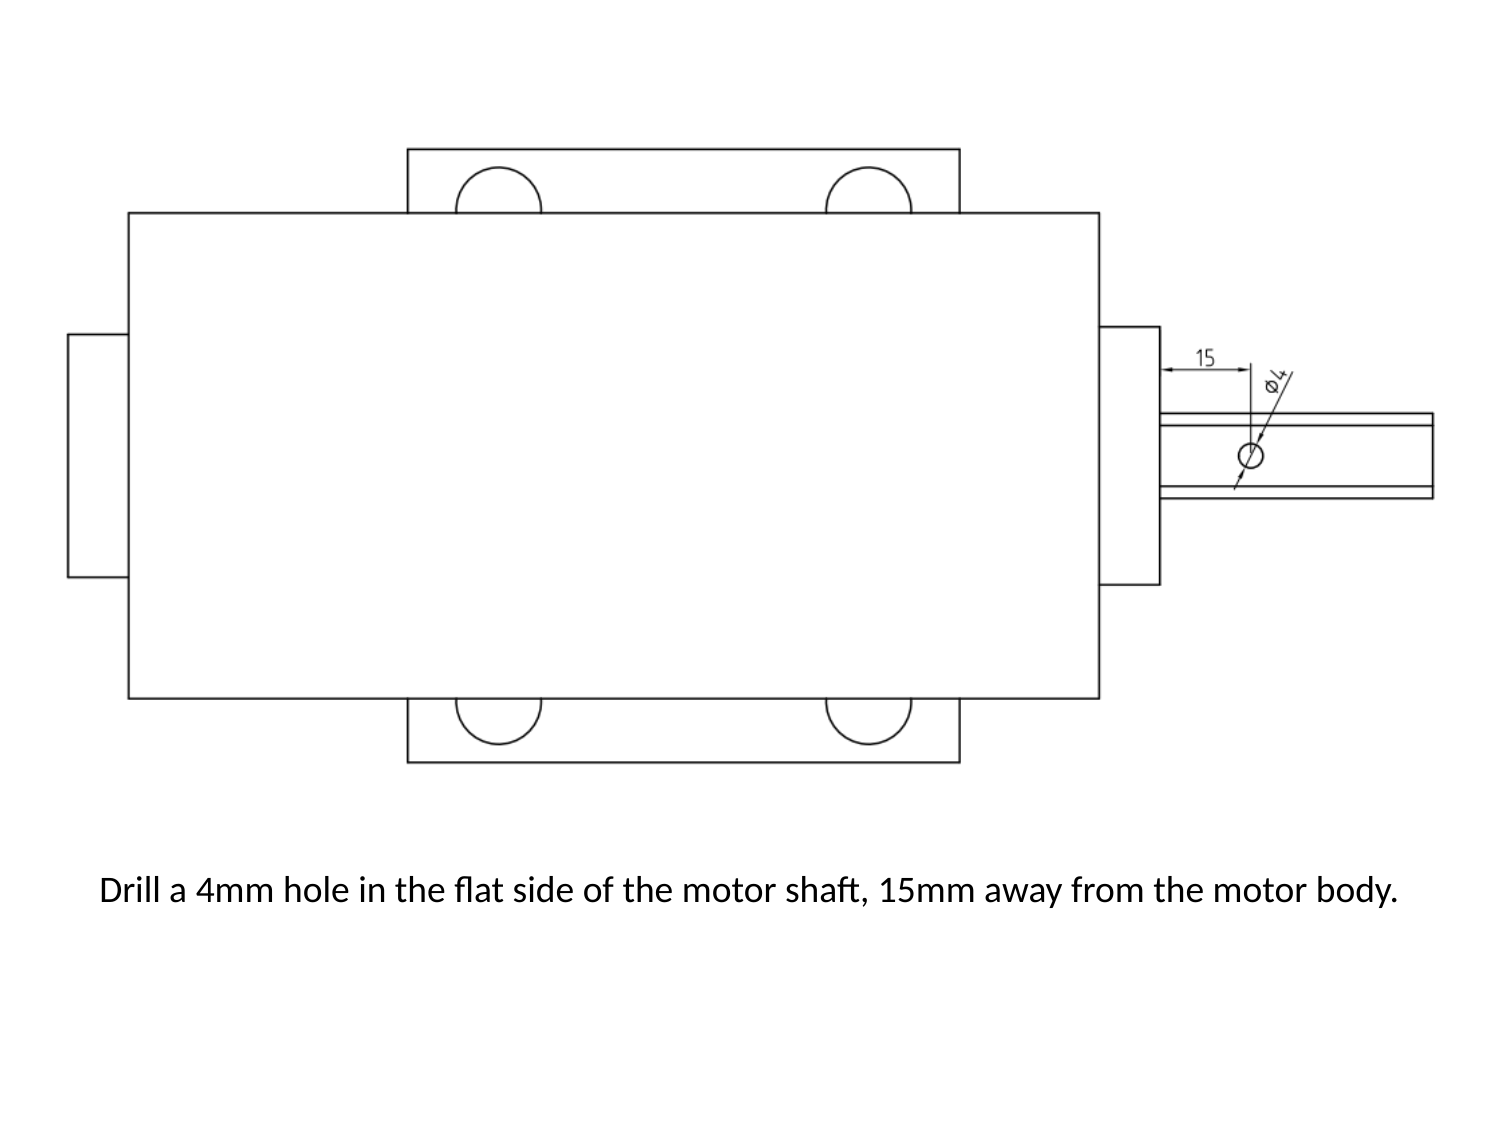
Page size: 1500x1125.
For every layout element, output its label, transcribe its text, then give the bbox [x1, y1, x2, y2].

text_box Drill a 4mm hole in the flat side of the motor shaft, 15mm away from the motor body. [0, 858, 1500, 918]
picture [0, 118, 1500, 805]
